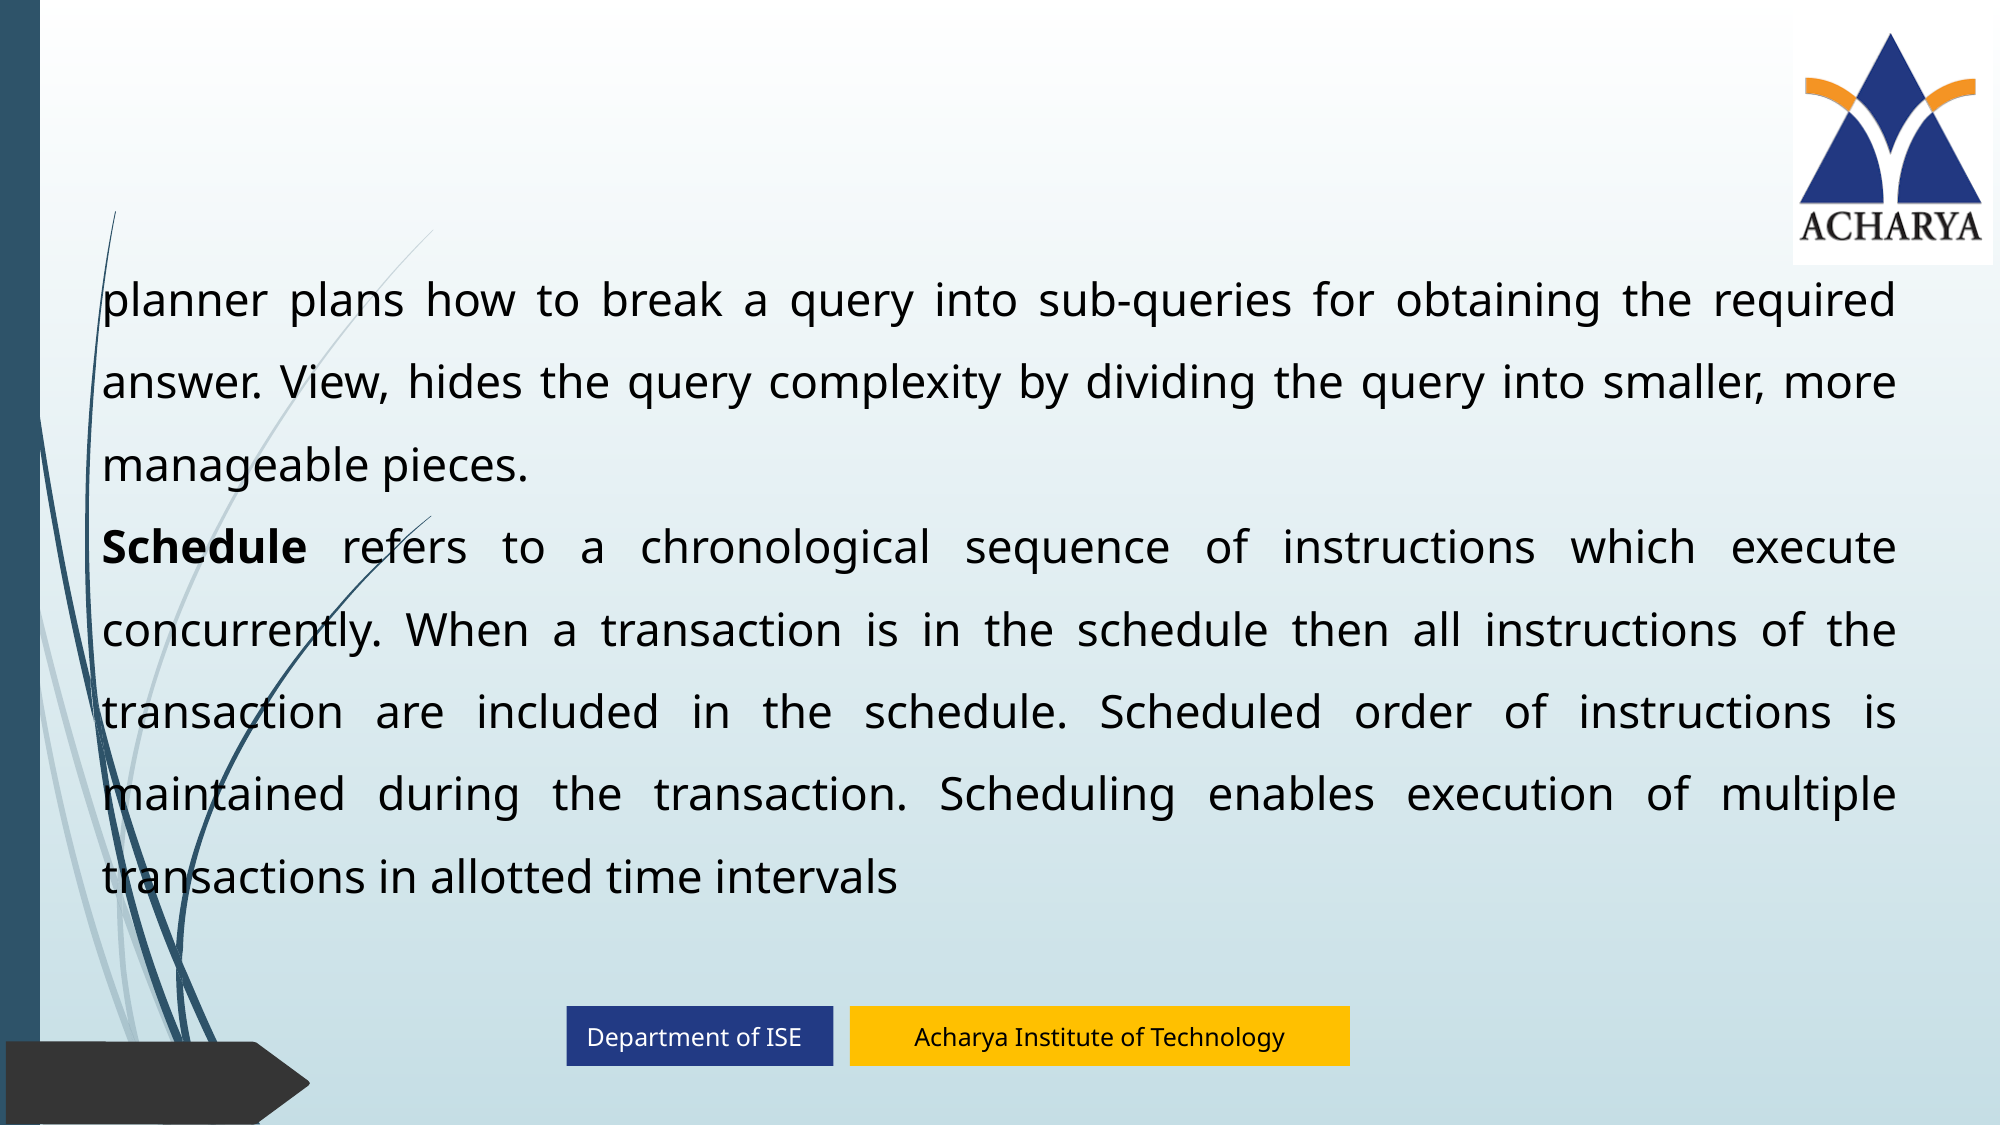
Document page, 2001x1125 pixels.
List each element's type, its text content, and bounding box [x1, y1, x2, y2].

list planner plans how to break a query into sub-queries for obtaining the required answer. View, hides the query complexity by dividing the query into smaller, more manageable pieces. Schedule refers to a chronological sequence of instructions which execute concurrently. When a transaction is in the schedule then all instructions of the transaction are included in the schedule. Scheduled order of instructions is maintained during the transaction. Scheduling enables execution of multiple transactions in allotted time intervals [101, 243, 1899, 1096]
